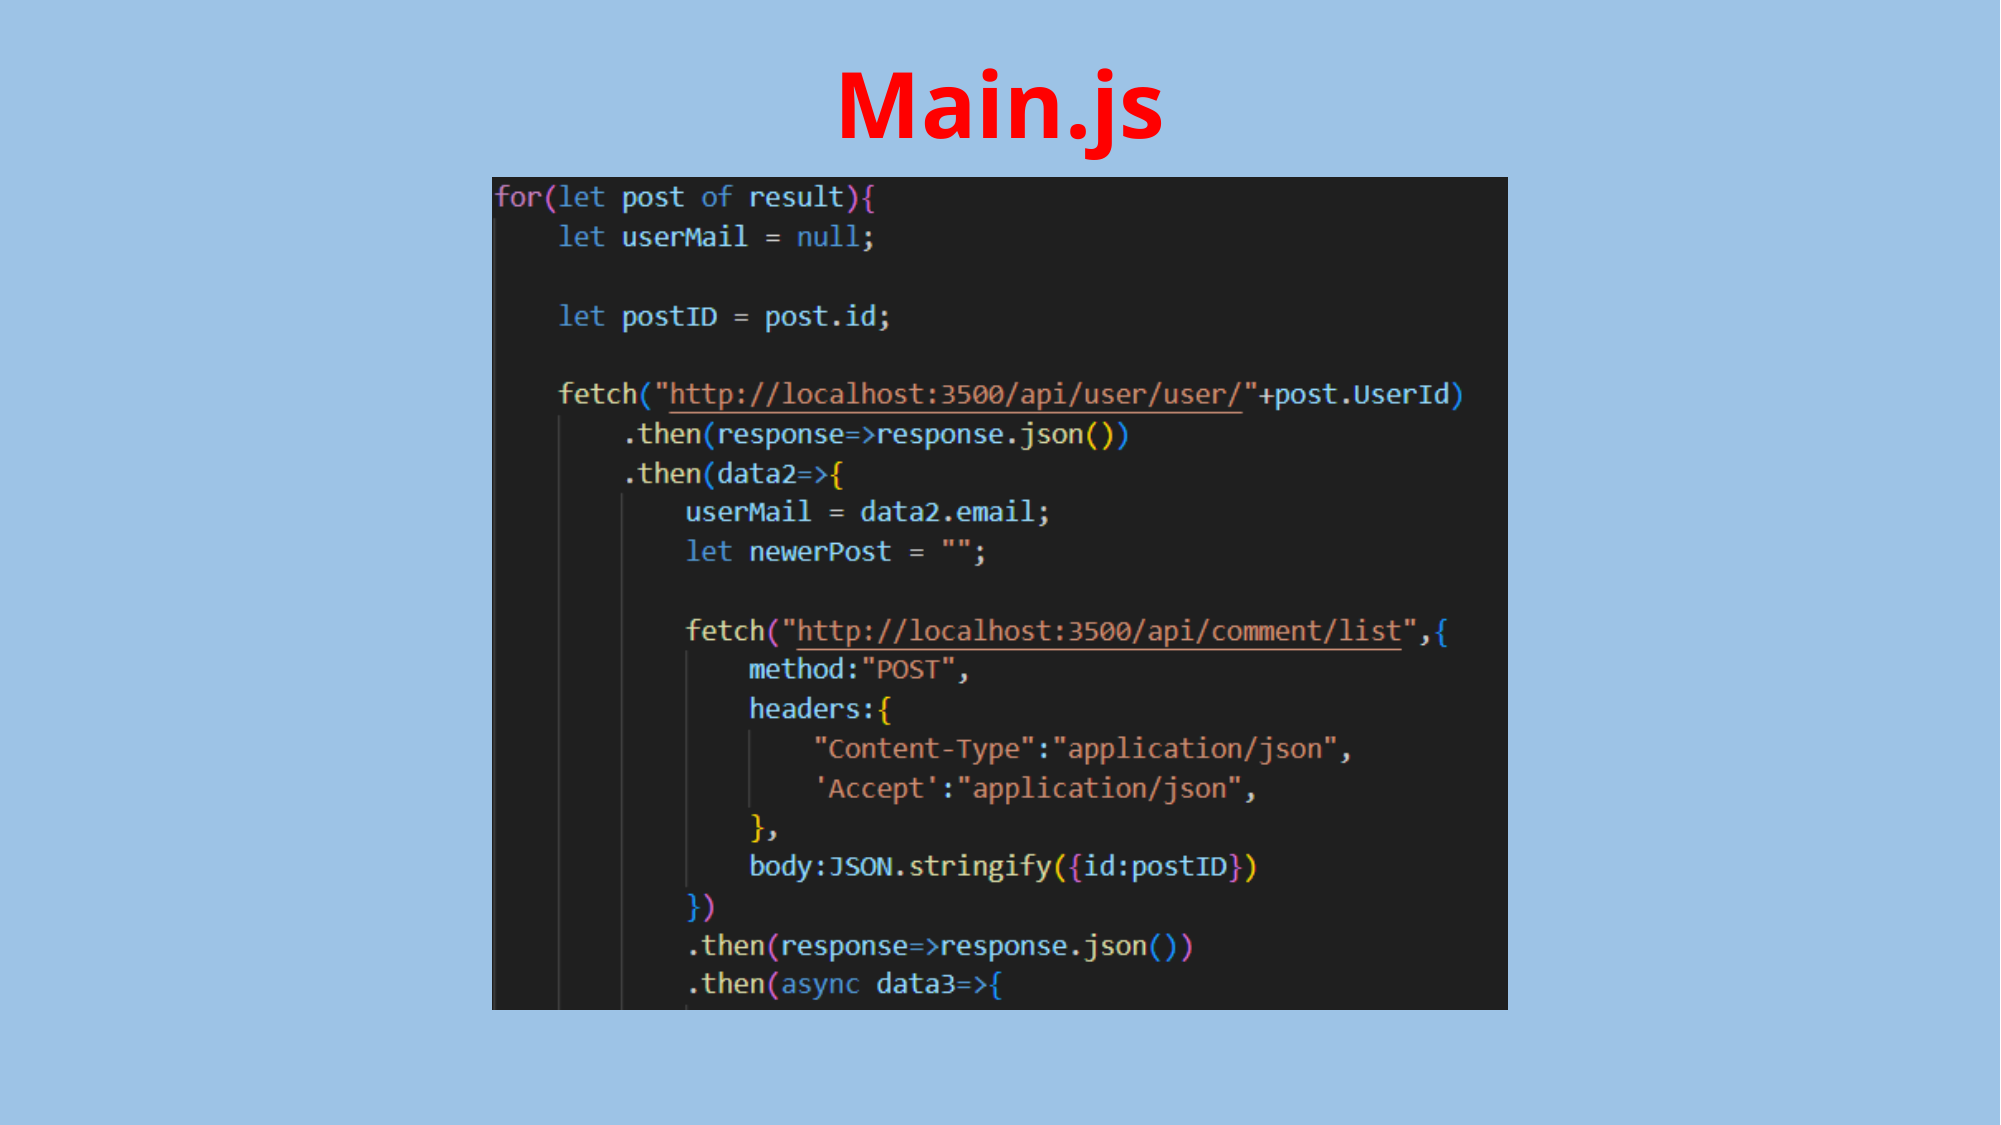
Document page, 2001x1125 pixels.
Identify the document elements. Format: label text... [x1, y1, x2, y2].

picture [492, 177, 1508, 1010]
title Main.js [137, 0, 1863, 218]
